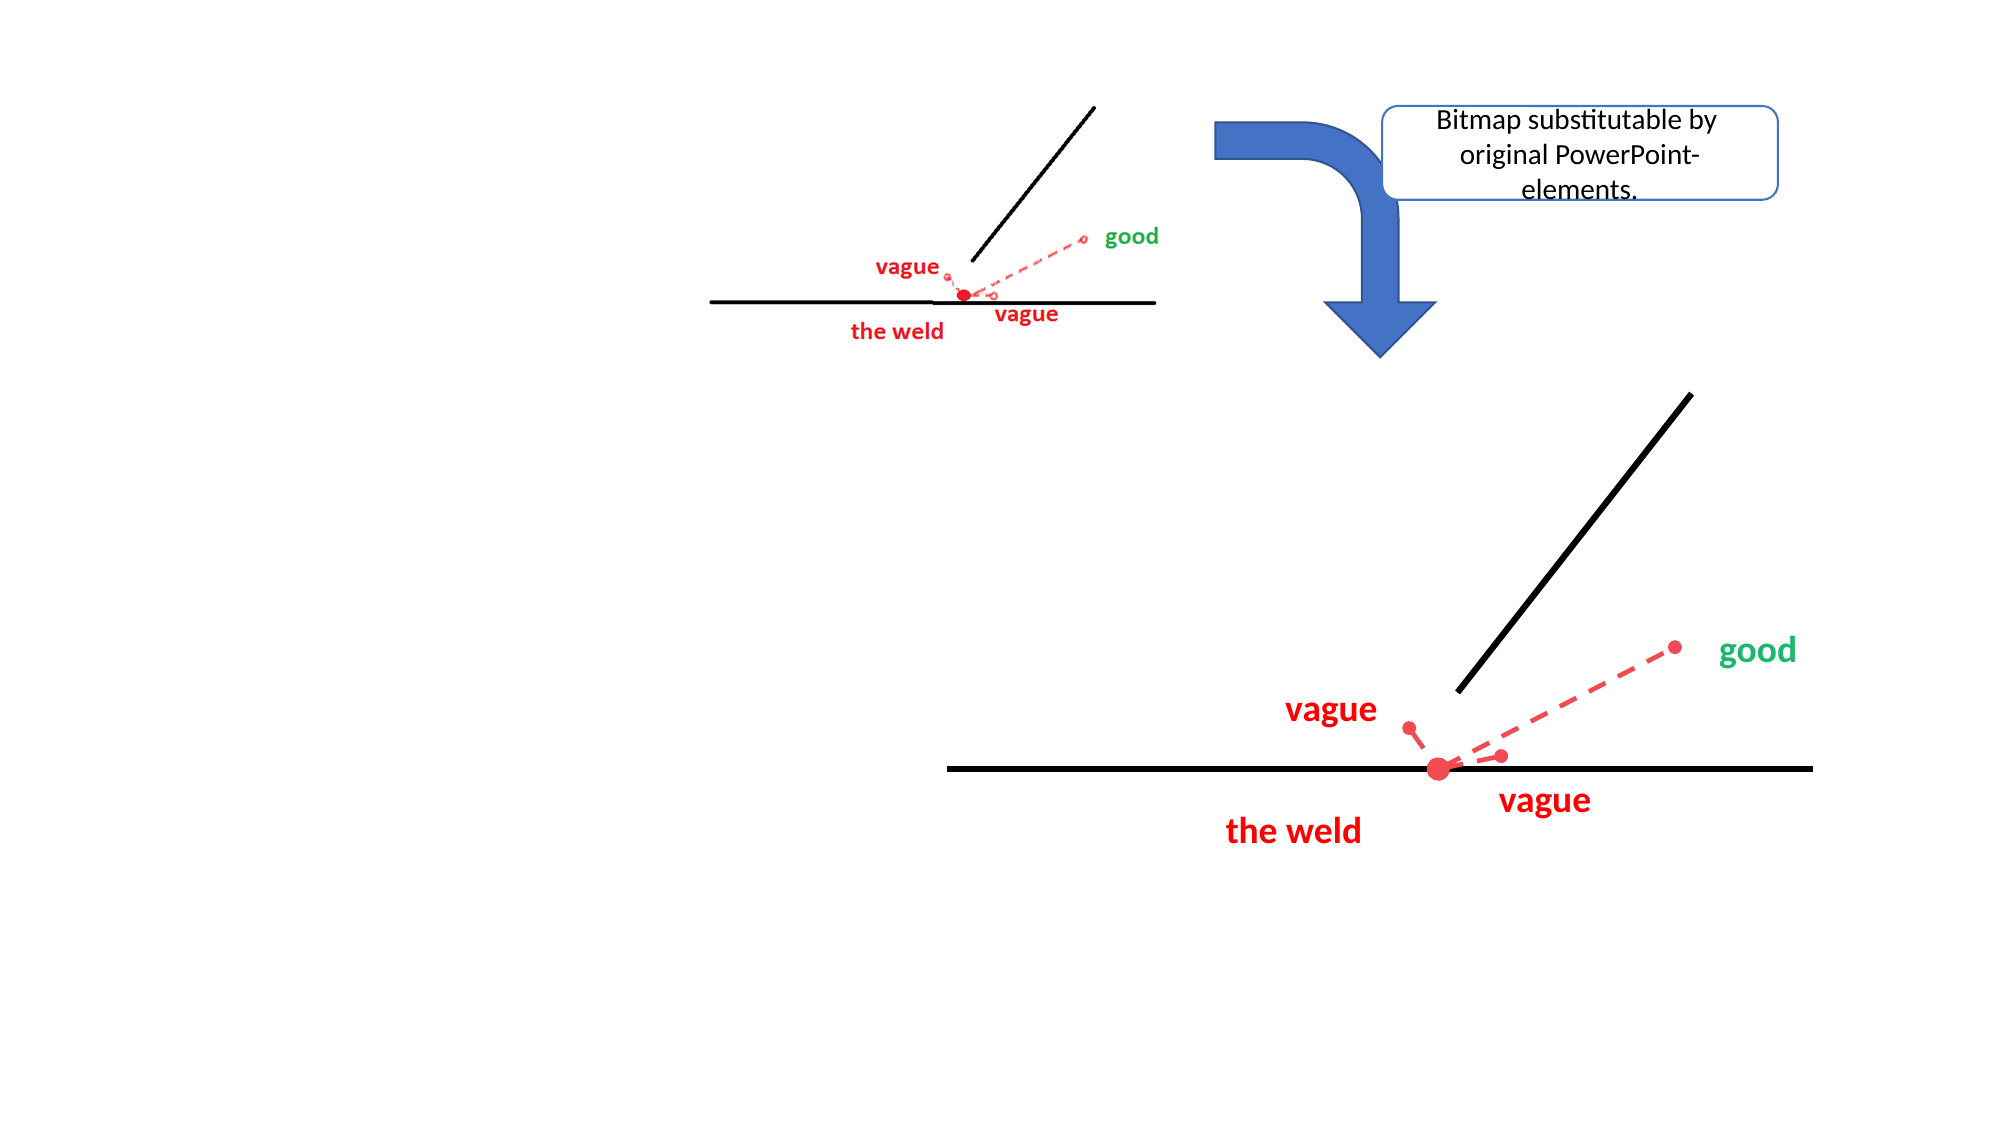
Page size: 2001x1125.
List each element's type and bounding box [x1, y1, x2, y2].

text_box [1215, 105, 1781, 358]
picture [647, 86, 1235, 394]
text_box [947, 393, 1813, 860]
